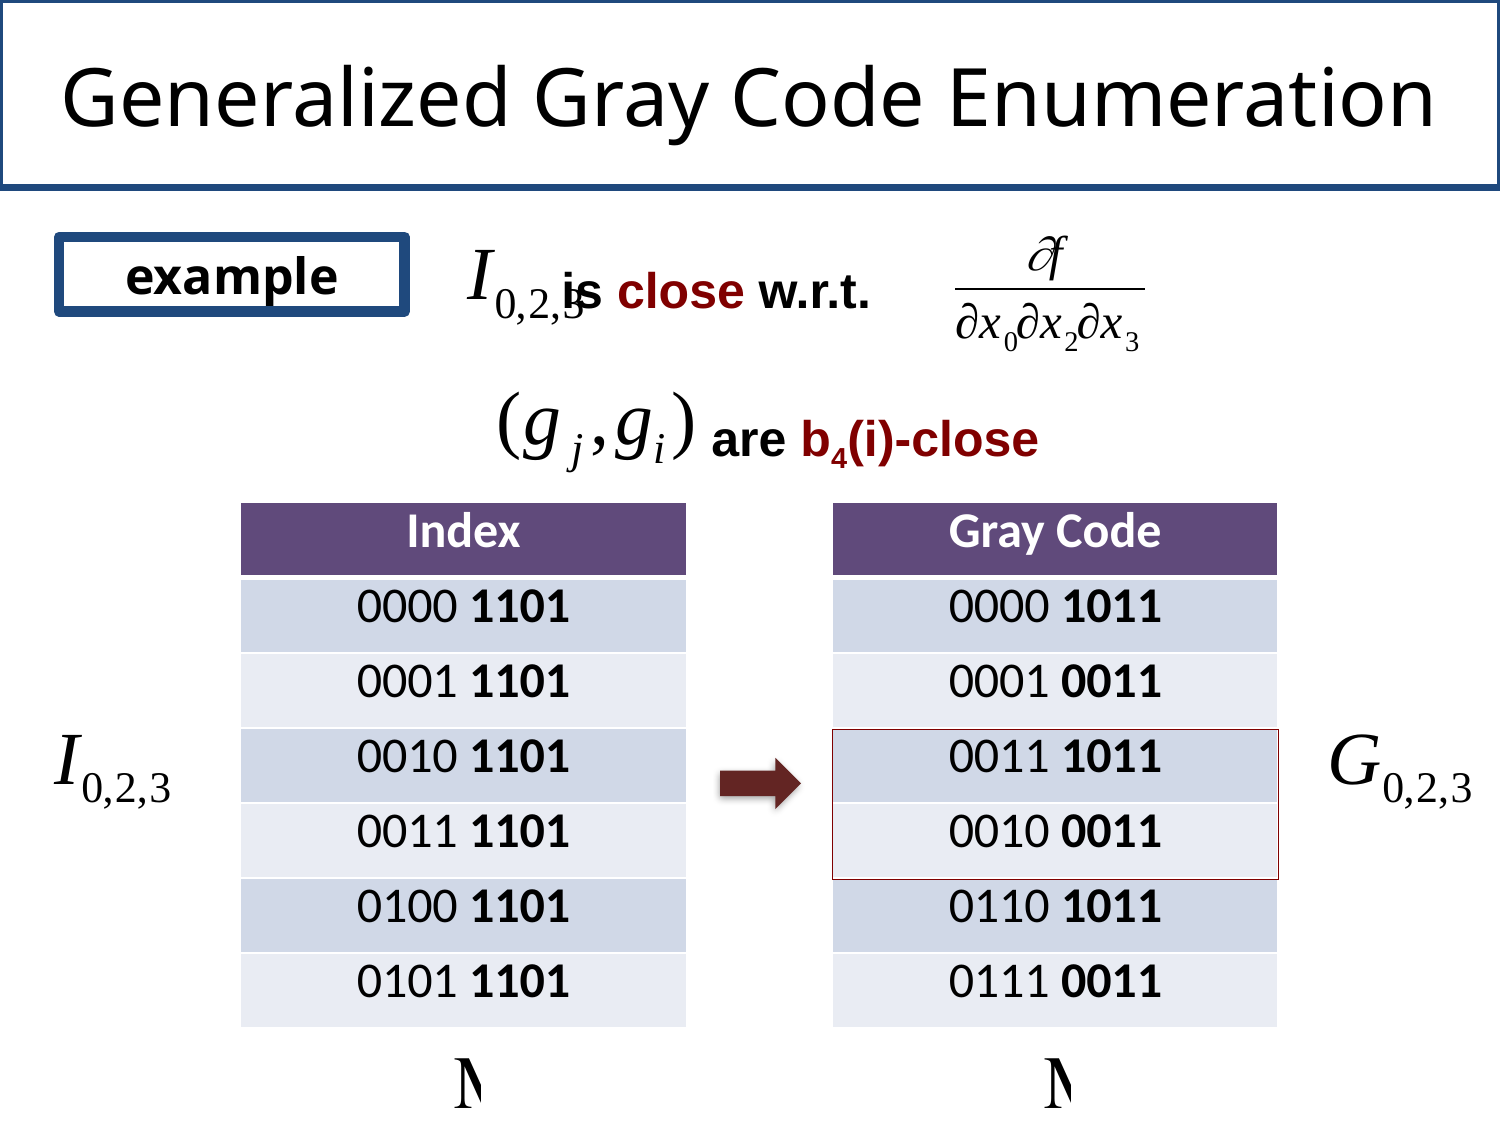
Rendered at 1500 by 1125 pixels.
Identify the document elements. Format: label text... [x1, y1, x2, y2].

table_cell 0000 1011 [833, 580, 1277, 652]
table_cell 0001 1101 [241, 654, 686, 727]
table_cell 0110 1011 [833, 880, 1277, 952]
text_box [486, 381, 702, 484]
table_cell 0010 1101 [241, 729, 686, 802]
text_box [448, 1045, 481, 1116]
text_box [832, 729, 1279, 880]
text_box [1317, 721, 1482, 816]
table_cell 0101 1101 [241, 954, 686, 1027]
table_cell 0100 1101 [241, 879, 686, 952]
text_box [1038, 1045, 1072, 1116]
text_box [455, 237, 594, 332]
text_box example [59, 236, 351, 312]
table_header Gray Code [833, 503, 1277, 575]
table_cell 0011 1101 [241, 804, 686, 877]
table_cell 0111 0011 [833, 954, 1277, 1027]
text_box is close w.r.t. [351, 131, 1119, 326]
table_header Index [241, 503, 686, 575]
table_cell 0000 1101 [241, 580, 686, 652]
title Generalized Gray Code Enumeration [0, 0, 1500, 188]
text_box [719, 757, 802, 810]
table_cell 0001 0011 [833, 654, 1277, 727]
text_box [41, 721, 181, 816]
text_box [946, 227, 1152, 359]
text_box are b4(i)-close [696, 364, 1254, 482]
